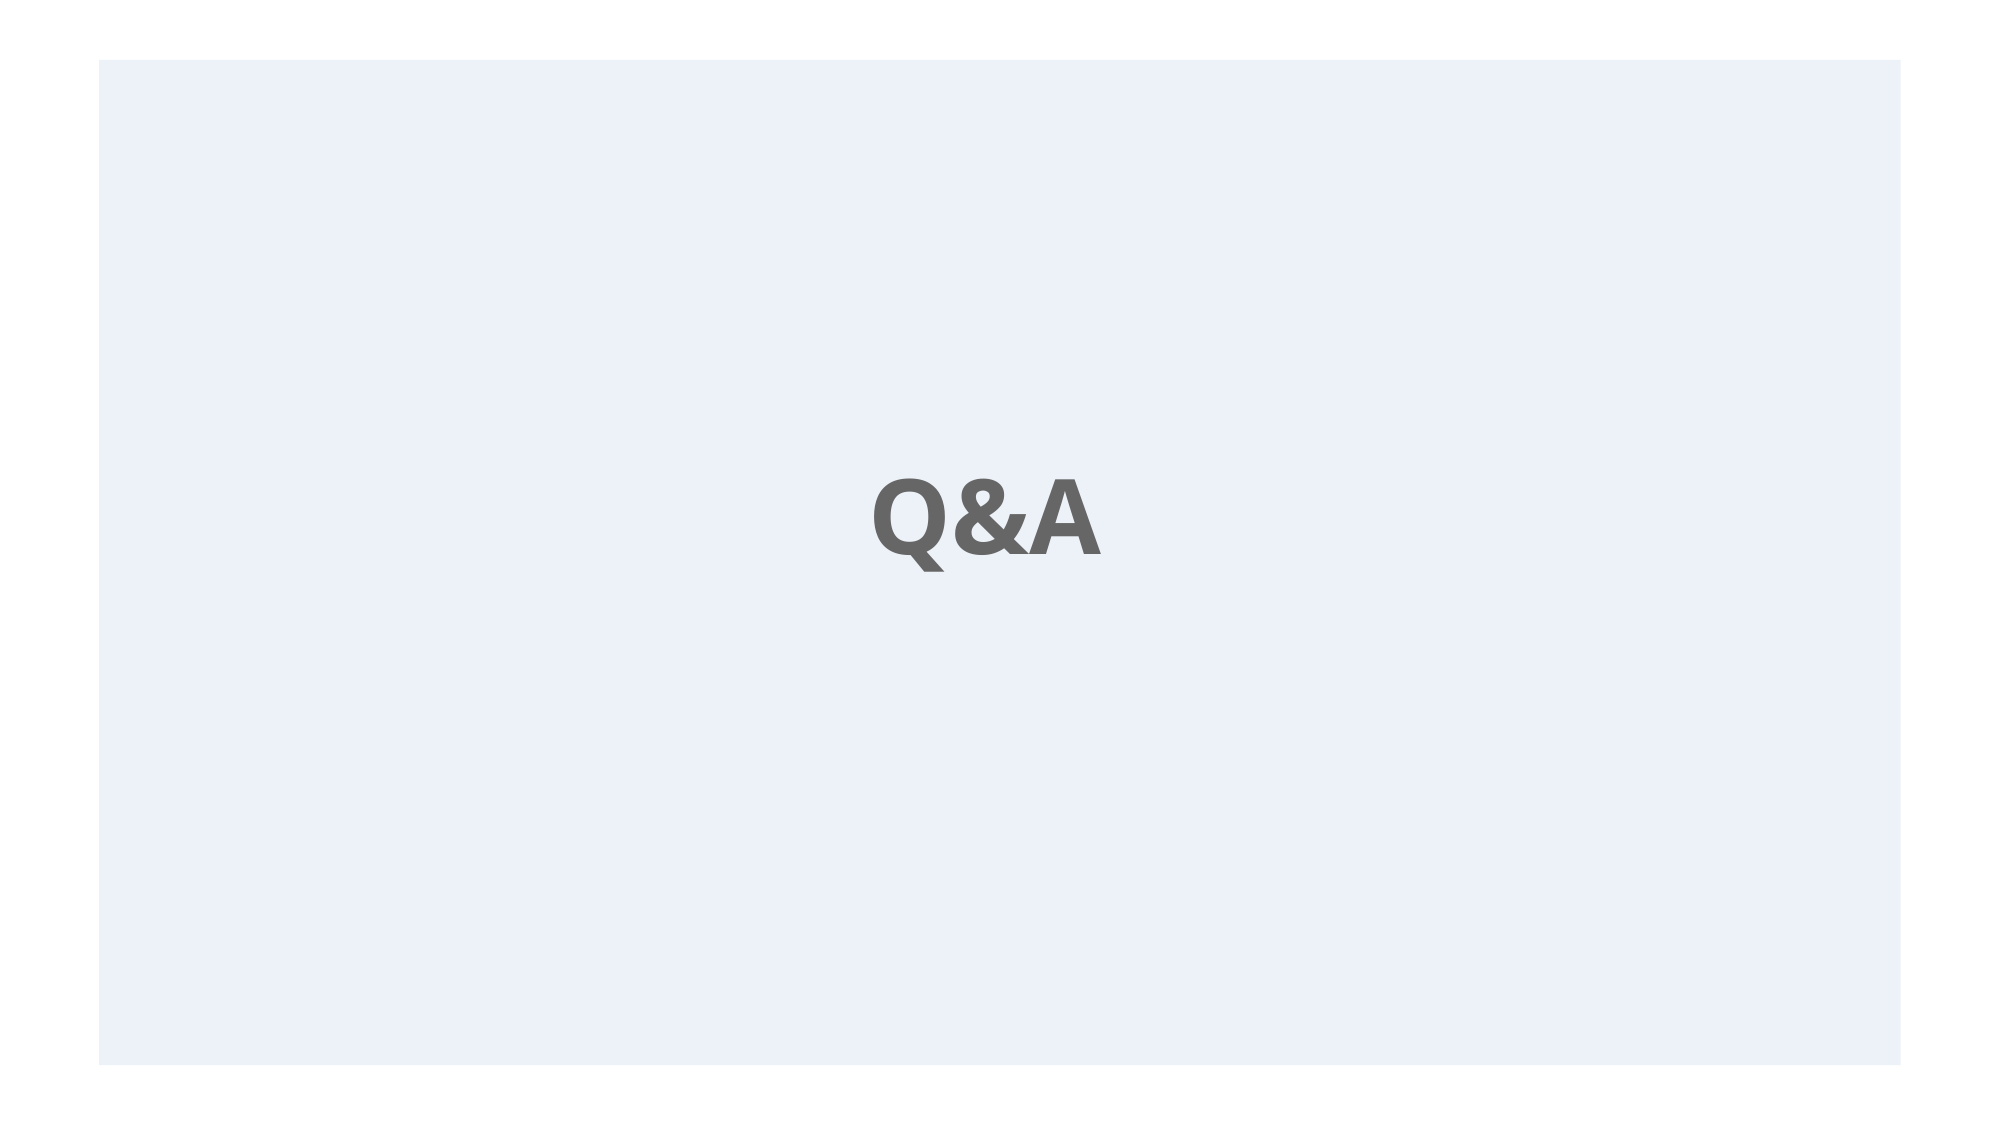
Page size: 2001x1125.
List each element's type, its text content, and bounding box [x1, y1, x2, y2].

text_box Q&A [617, 435, 1299, 591]
text_box [99, 59, 1901, 1066]
